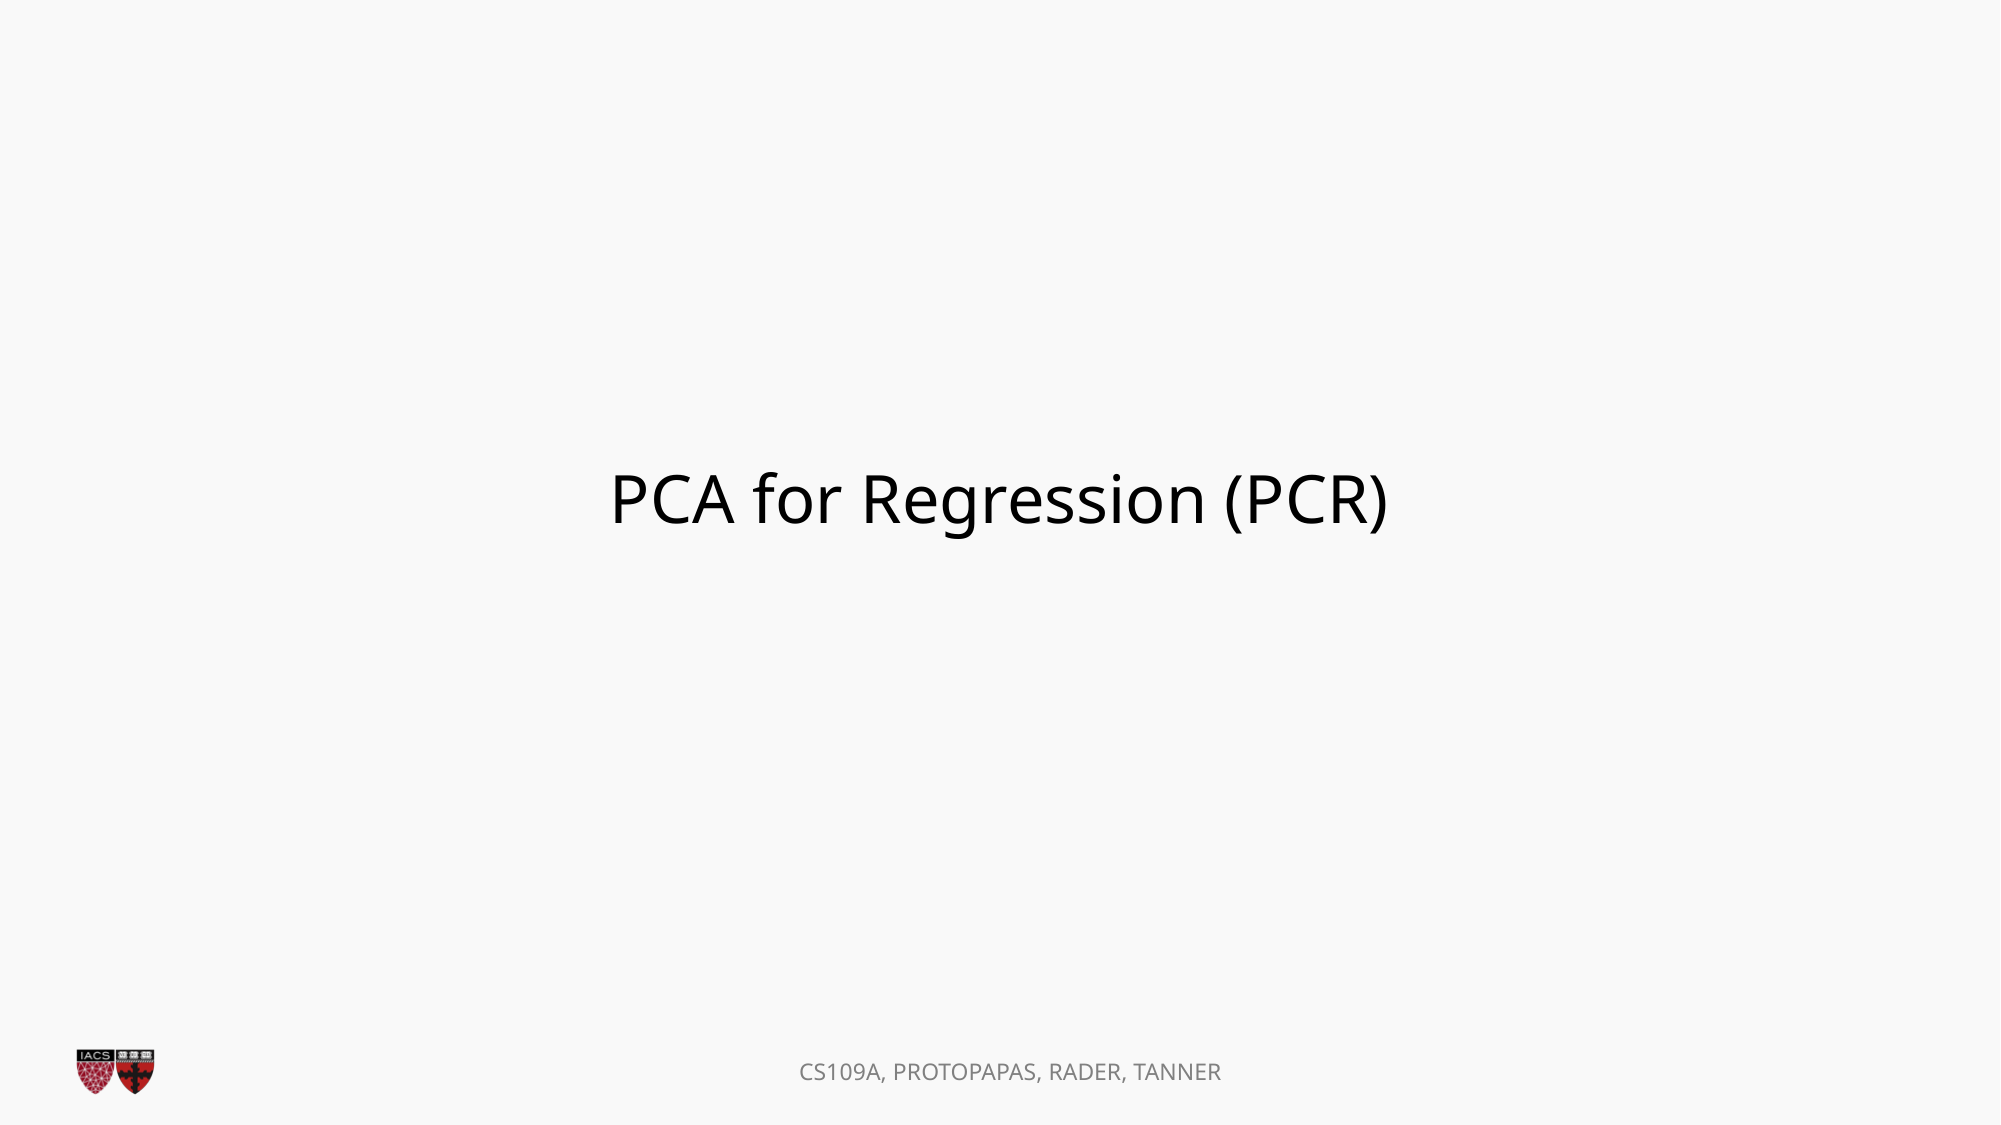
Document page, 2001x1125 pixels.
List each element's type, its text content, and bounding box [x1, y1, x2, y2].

picture [75, 1049, 155, 1095]
title PCA for Regression (PCR) [99, 449, 1900, 576]
